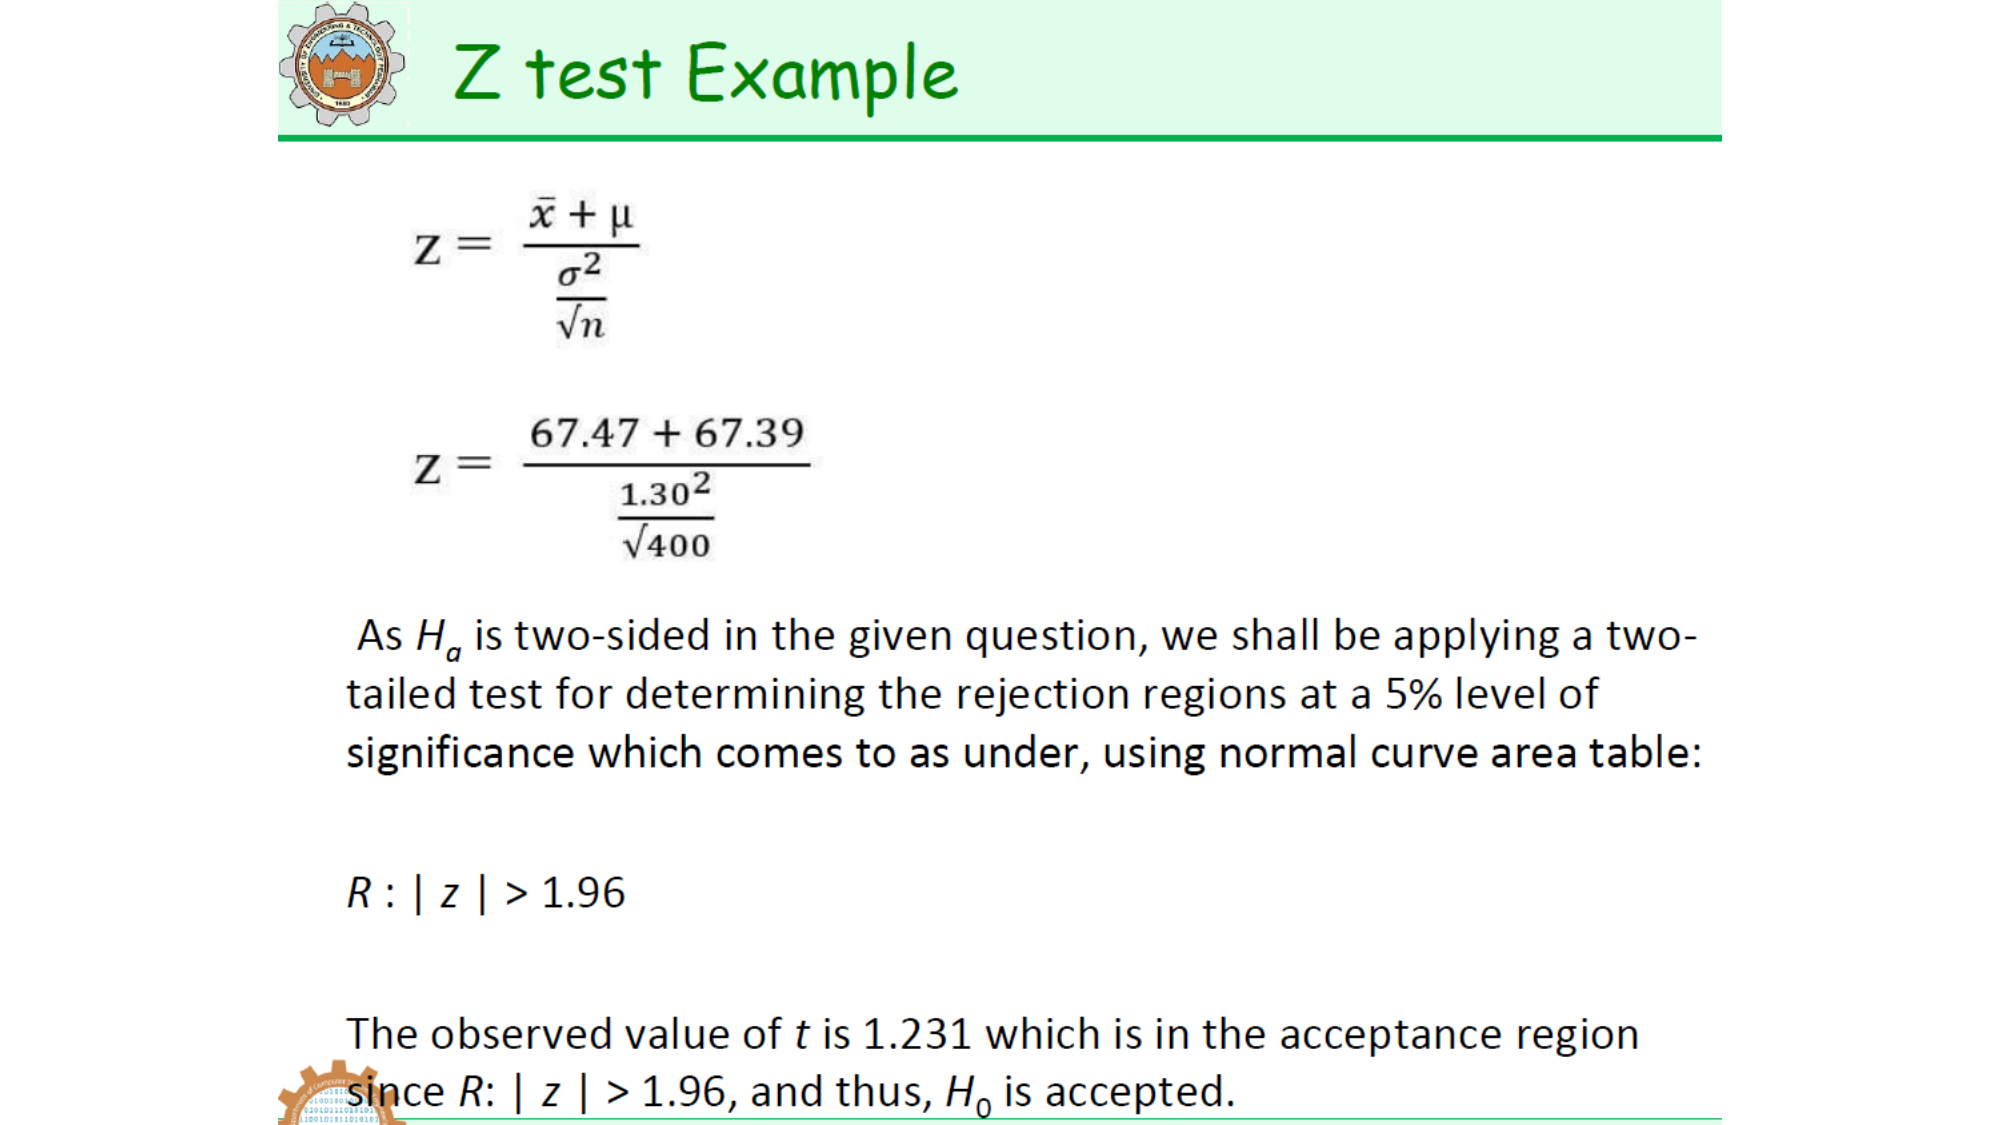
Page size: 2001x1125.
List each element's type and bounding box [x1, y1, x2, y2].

picture [278, 0, 1722, 1125]
